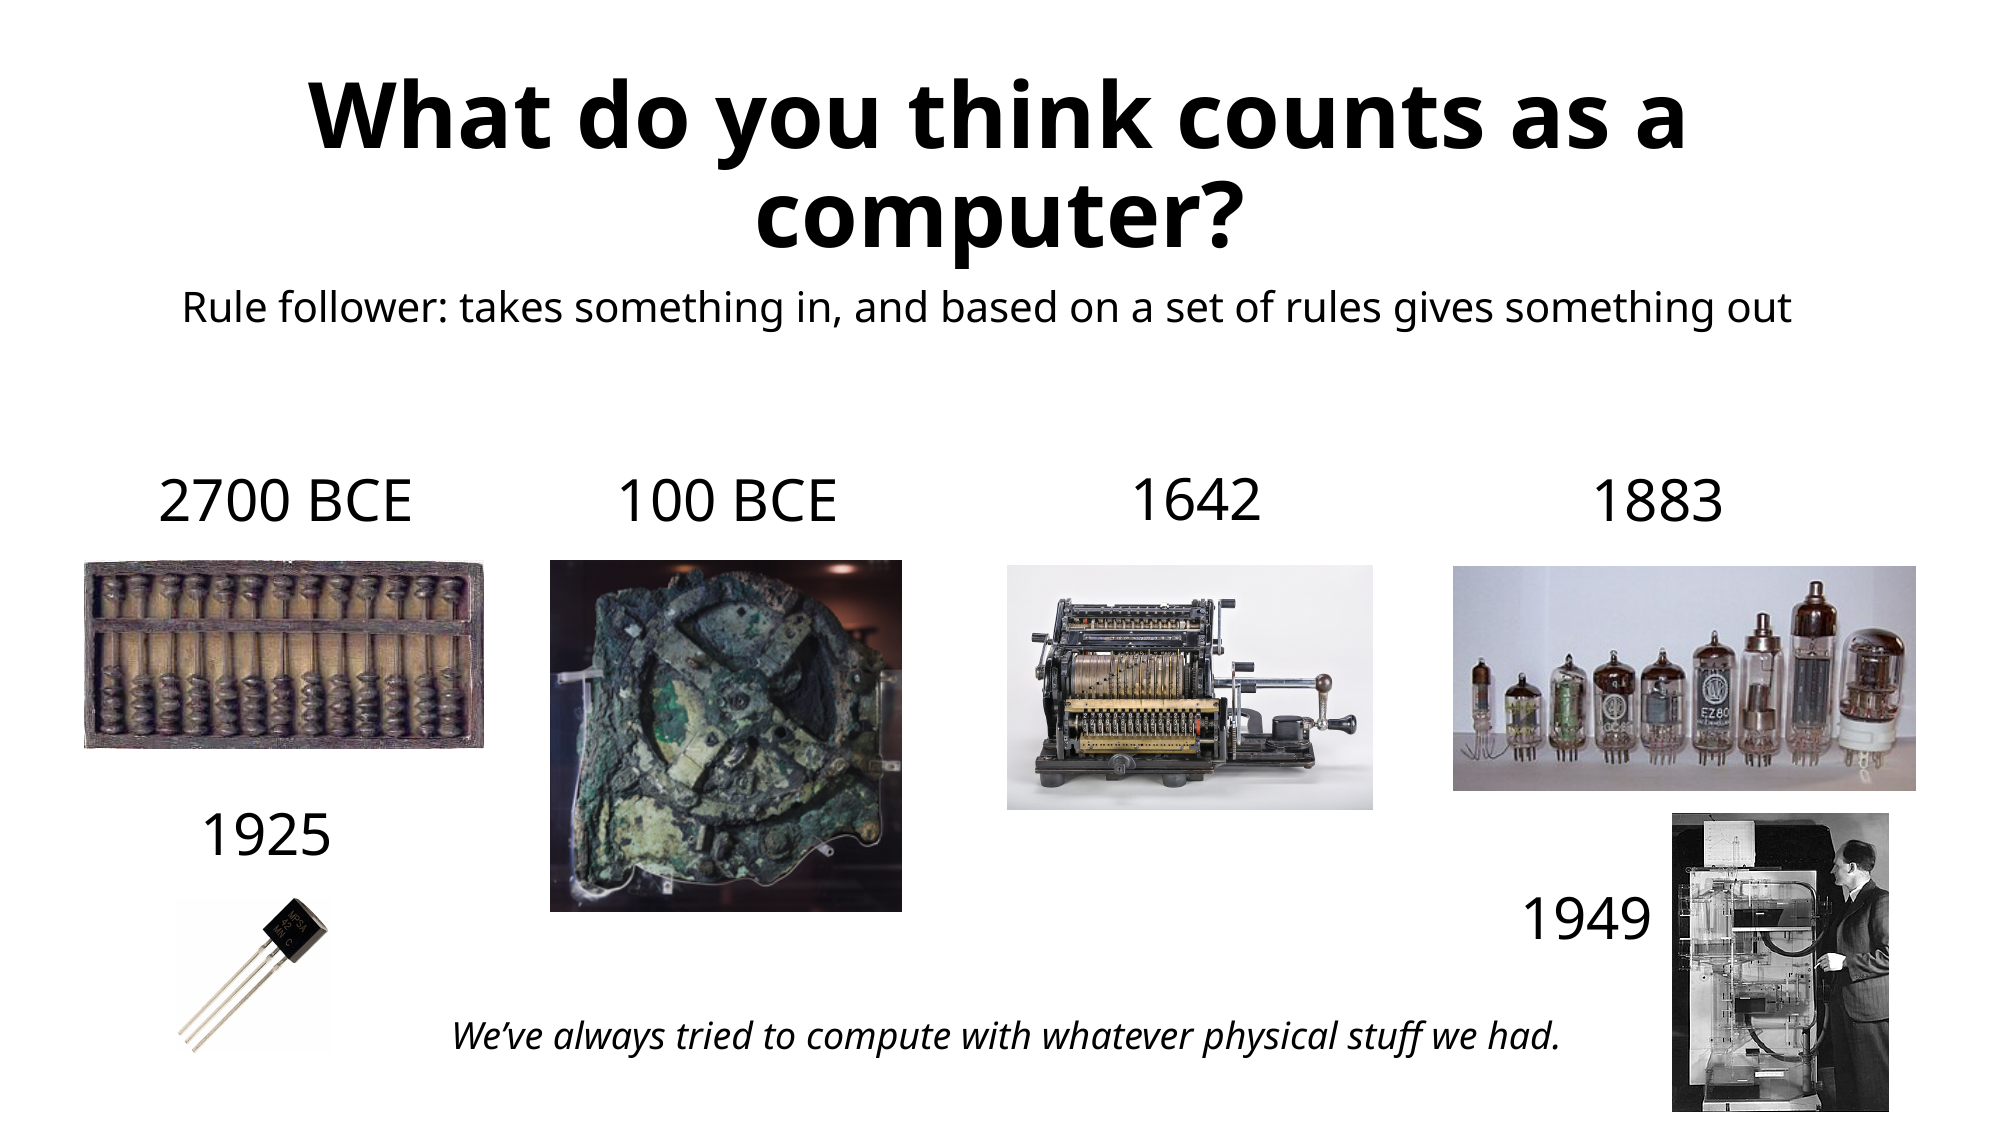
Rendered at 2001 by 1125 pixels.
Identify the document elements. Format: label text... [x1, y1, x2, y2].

picture [175, 897, 331, 1053]
text_box 1925 [35, 797, 498, 879]
text_box 1949 [1355, 881, 1672, 963]
text_box 100 BCE [518, 463, 959, 545]
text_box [54, 462, 518, 750]
text_box 1883 [1427, 463, 1889, 545]
picture [1672, 812, 1890, 1113]
text_box 1642 [965, 462, 1428, 544]
text_box Rule follower: takes something in, and based on a set of rules gives something out [124, 278, 1850, 360]
picture [1453, 566, 1917, 792]
title What do you think counts as a computer? [137, 59, 1863, 278]
text_box We’ve always tried to compute with whatever physical stuff we had. [309, 1004, 1672, 1065]
picture [1006, 565, 1374, 811]
picture [549, 559, 902, 912]
